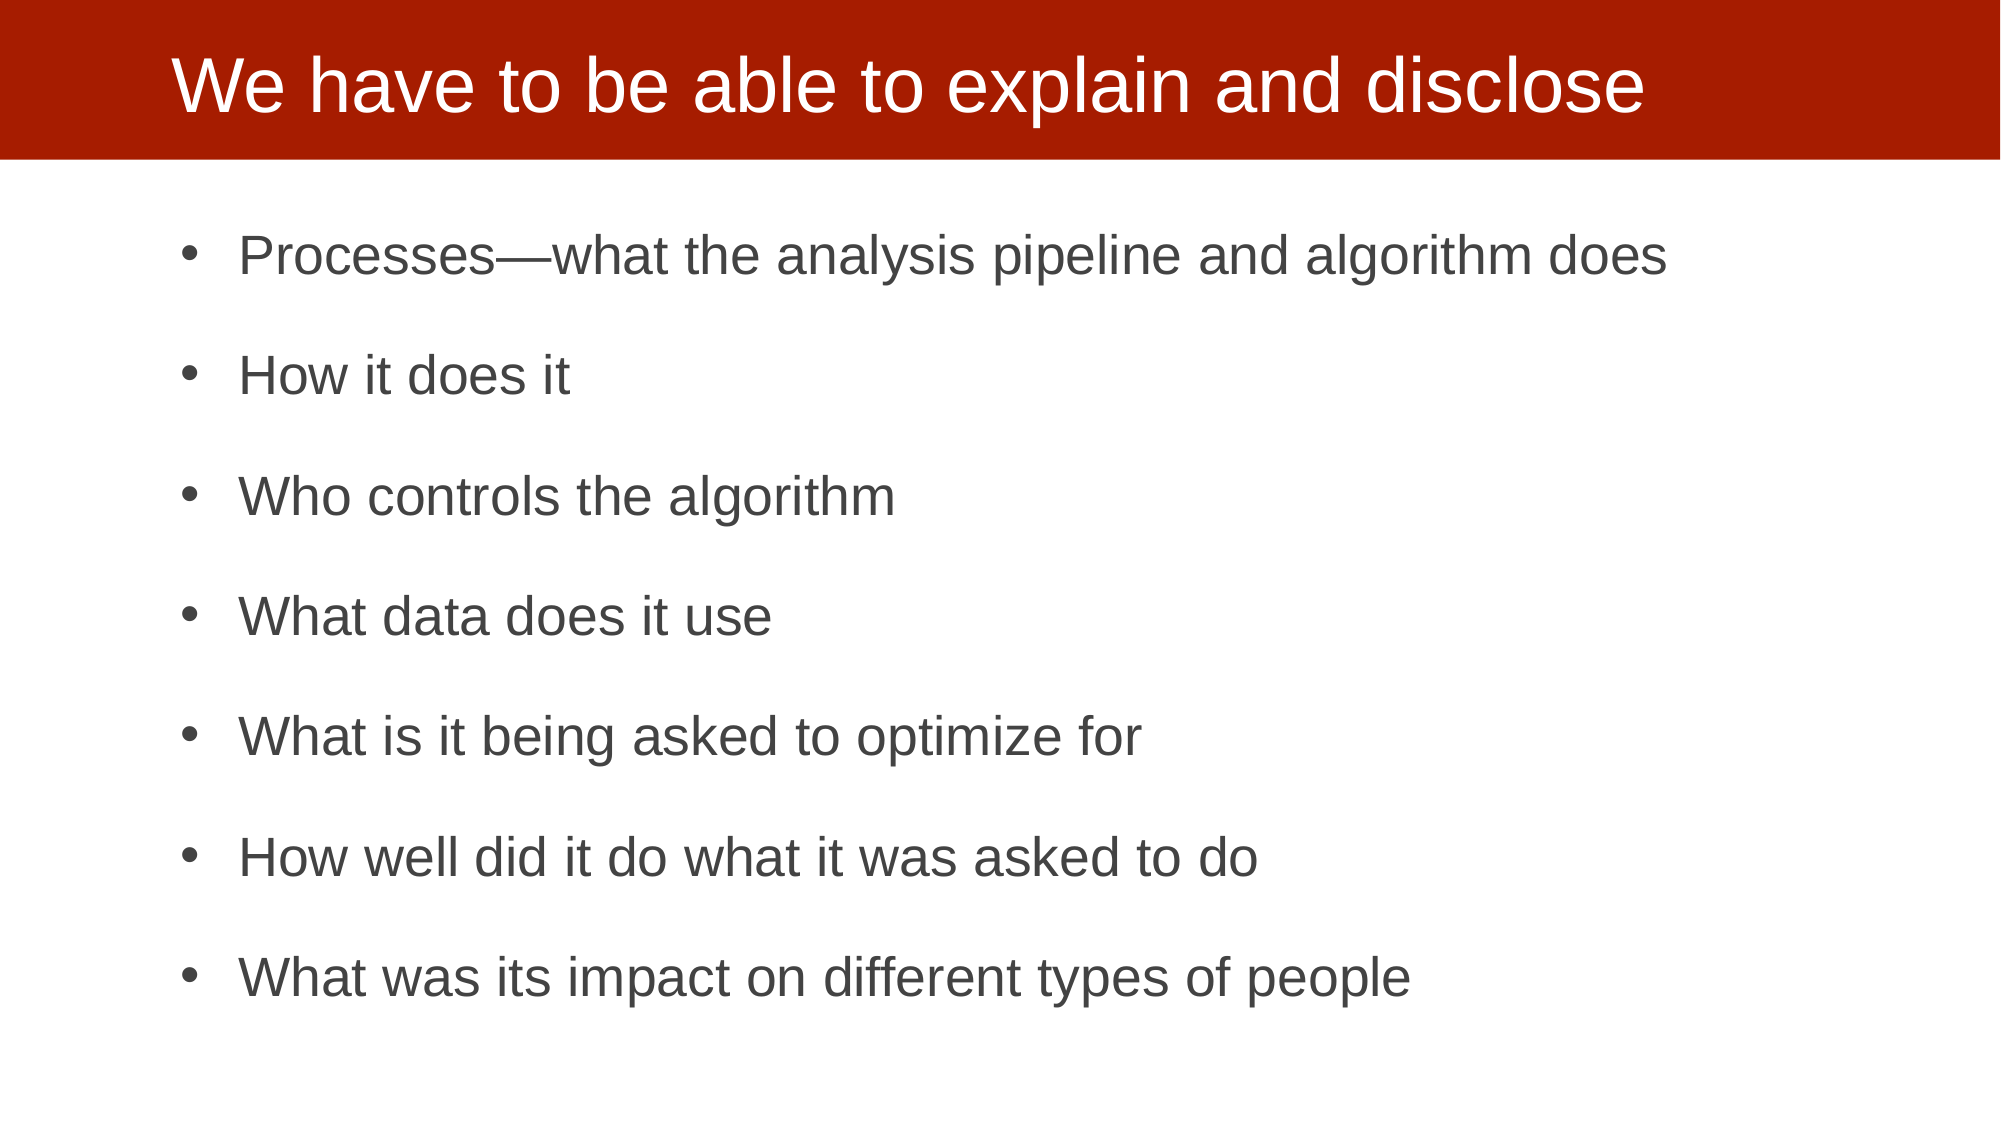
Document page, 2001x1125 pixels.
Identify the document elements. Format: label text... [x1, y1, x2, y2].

list Processes—what the analysis pipeline and algorithm does How it does it Who controls the algorithm What data does it use What is it being asked to optimize for How well did it do what it was asked to do What was its impact on different types of people [68, 188, 1932, 937]
title We have to be able to explain and disclose [68, 14, 1932, 140]
